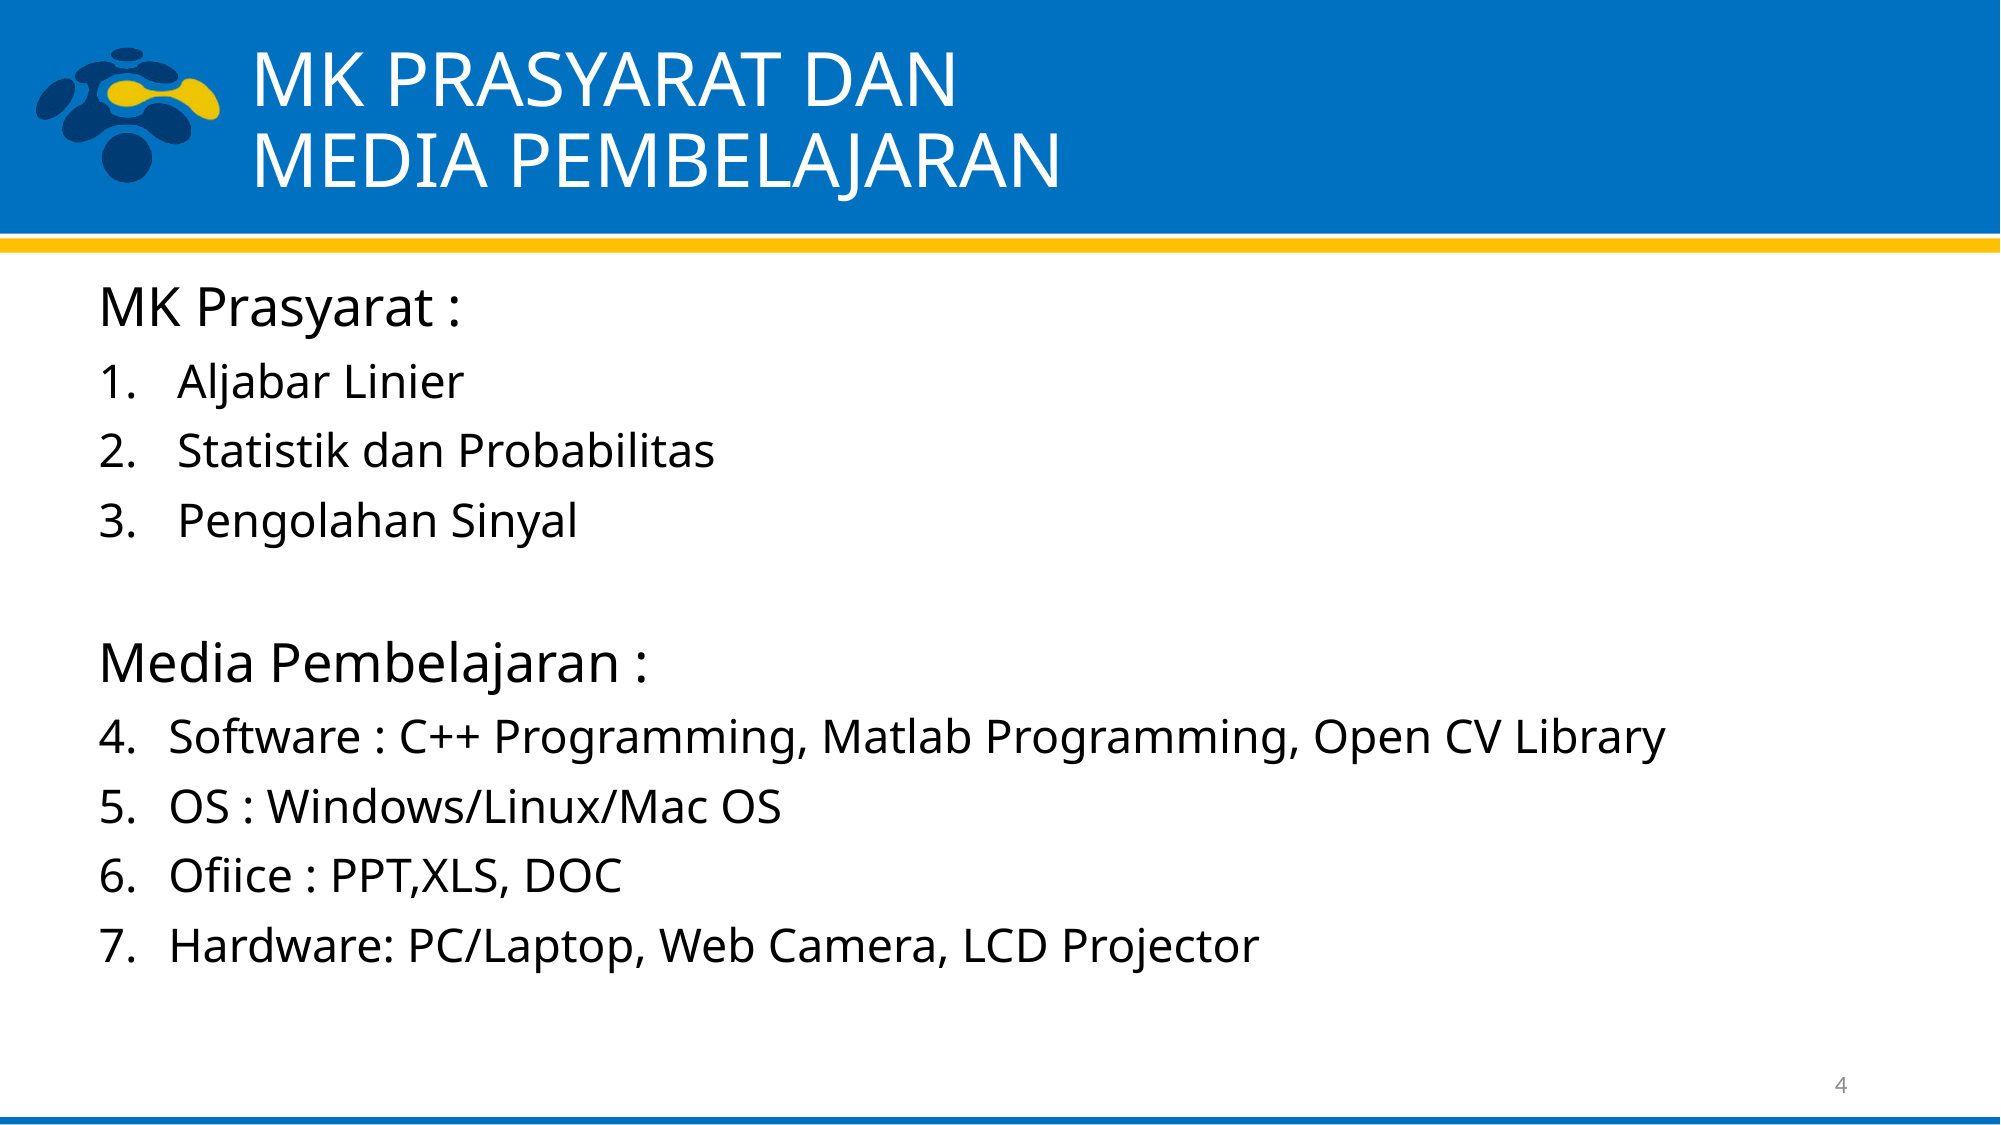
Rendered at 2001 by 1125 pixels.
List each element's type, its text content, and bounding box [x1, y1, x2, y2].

picture [32, 42, 222, 187]
slide_number 4 [1412, 1053, 1863, 1114]
list MK Prasyarat : Aljabar Linier Statistik dan Probabilitas Pengolahan Sinyal Media Pembelajaran : Software : C++ Programming, Matlab Programming, Open CV Library OS : Windows/Linux/Mac OS Ofiice : PPT,XLS, DOC Hardware: PC/Laptop, Web Camera, LCD Projector [83, 272, 1926, 987]
title MK PRASYARAT DAN MEDIA PEMBELAJARAN [235, 26, 1926, 219]
